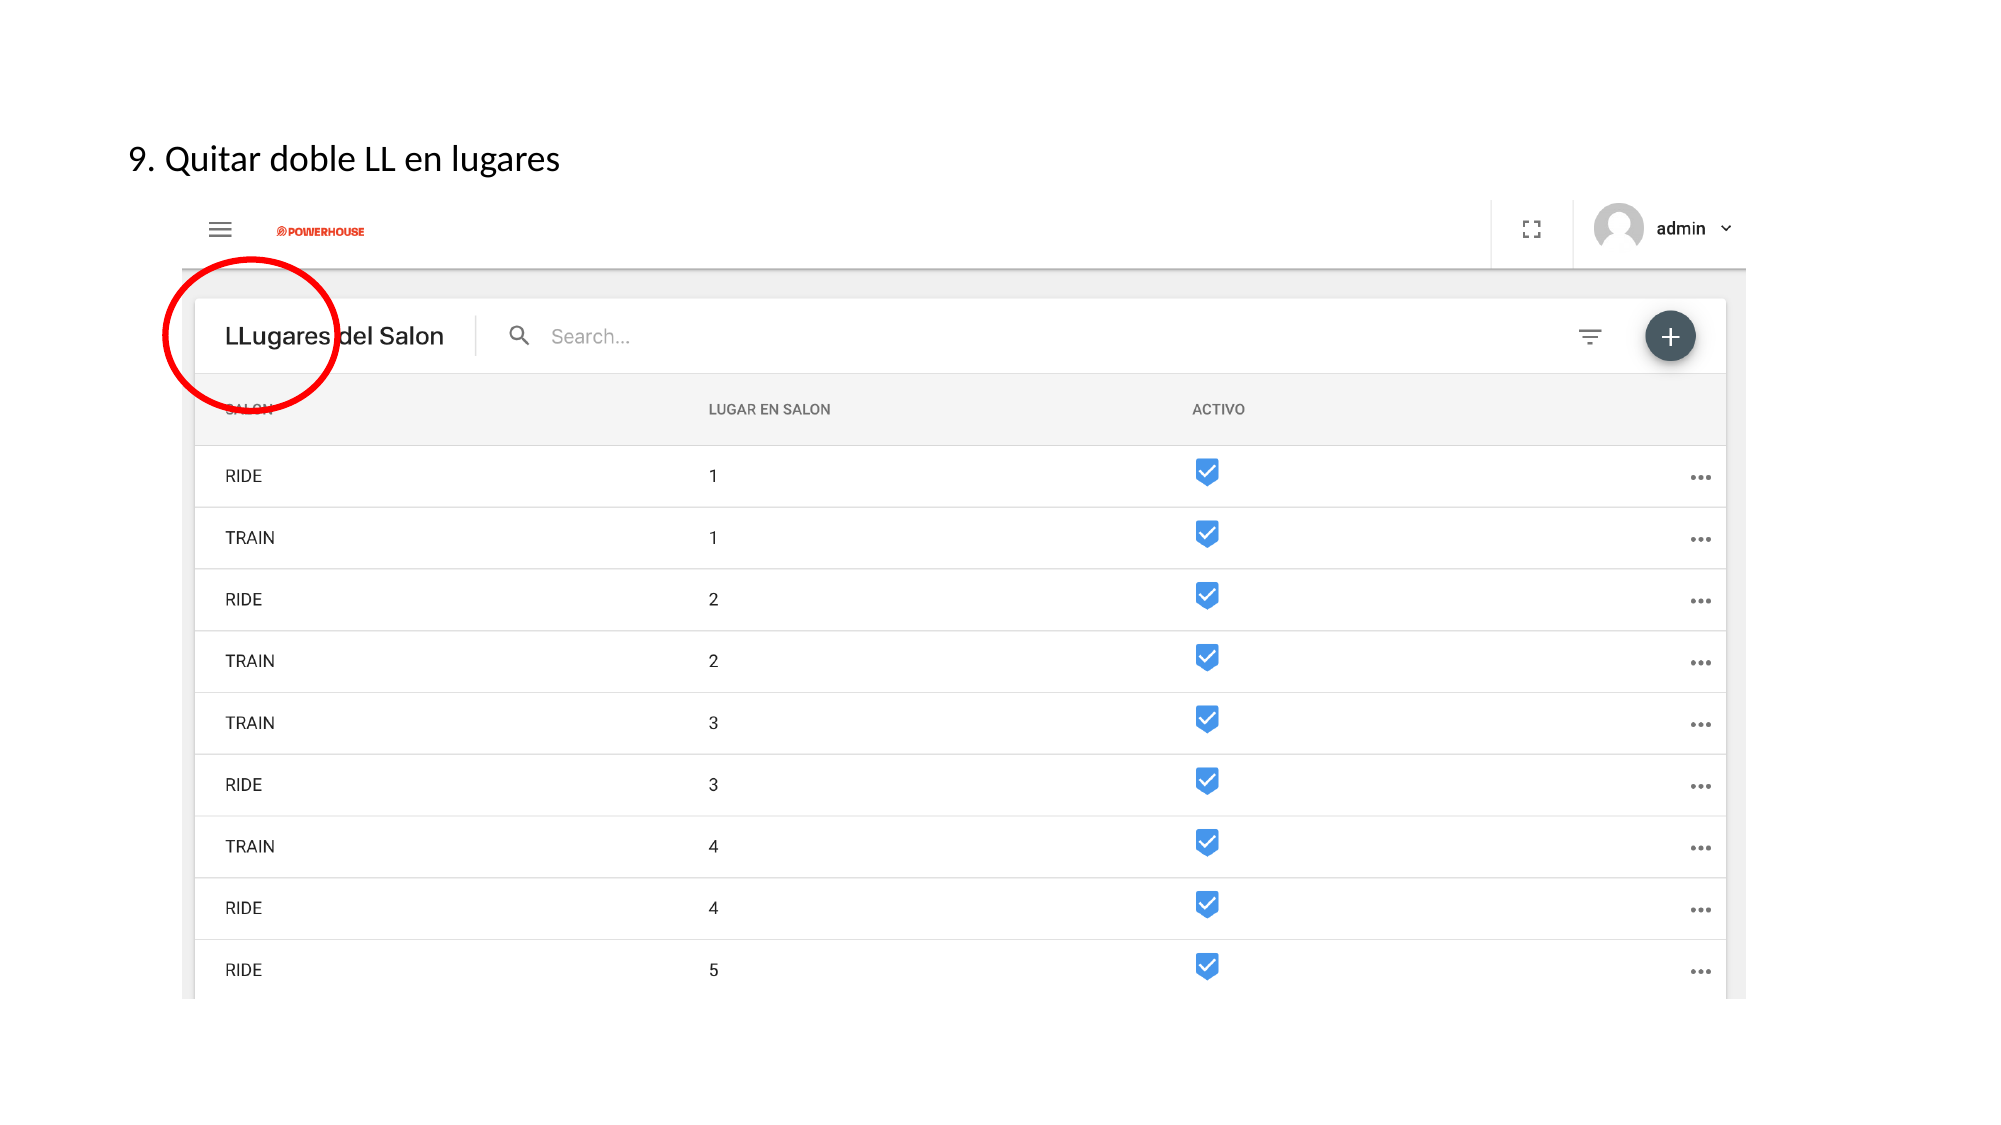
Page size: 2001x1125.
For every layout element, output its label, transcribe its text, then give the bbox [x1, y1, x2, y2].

picture [182, 200, 1746, 999]
text_box 9. Quitar doble LL en lugares [112, 126, 576, 277]
text_box [164, 288, 182, 382]
